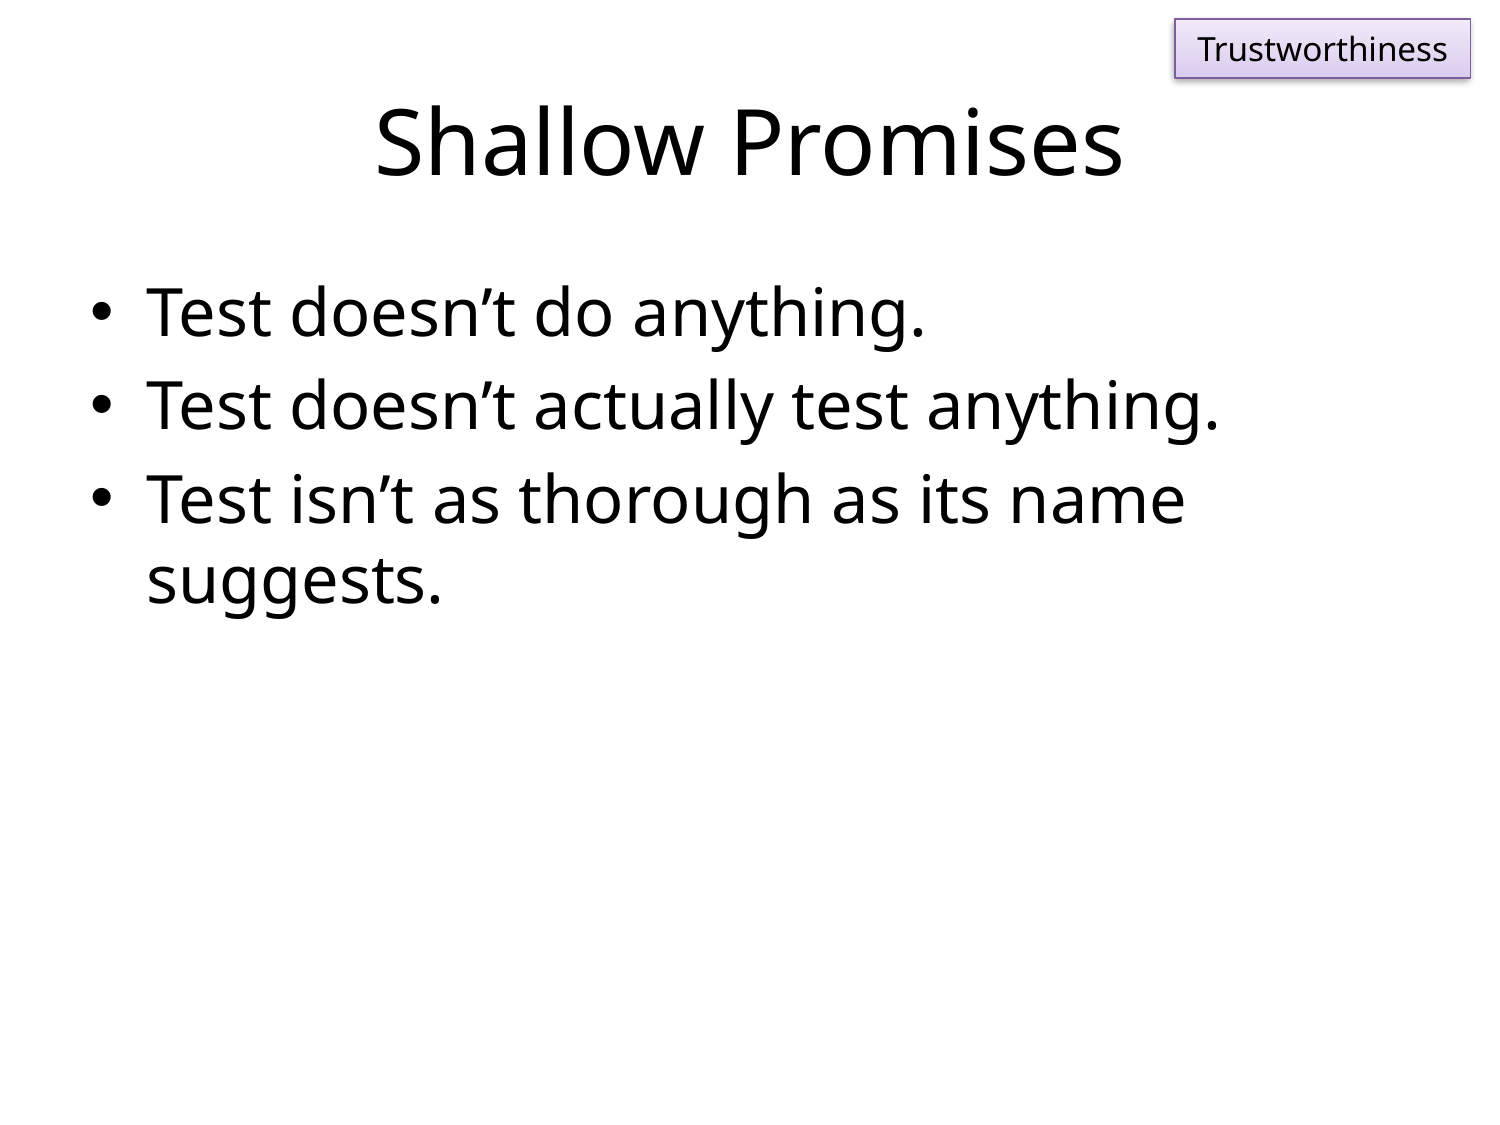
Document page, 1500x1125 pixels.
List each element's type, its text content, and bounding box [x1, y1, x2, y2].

text_box Trustworthiness [1174, 18, 1471, 79]
title Shallow Promises [75, 45, 1425, 233]
list Test doesn’t do anything. Test doesn’t actually test anything. Test isn’t as thorough as its name suggests. [75, 262, 1425, 1005]
